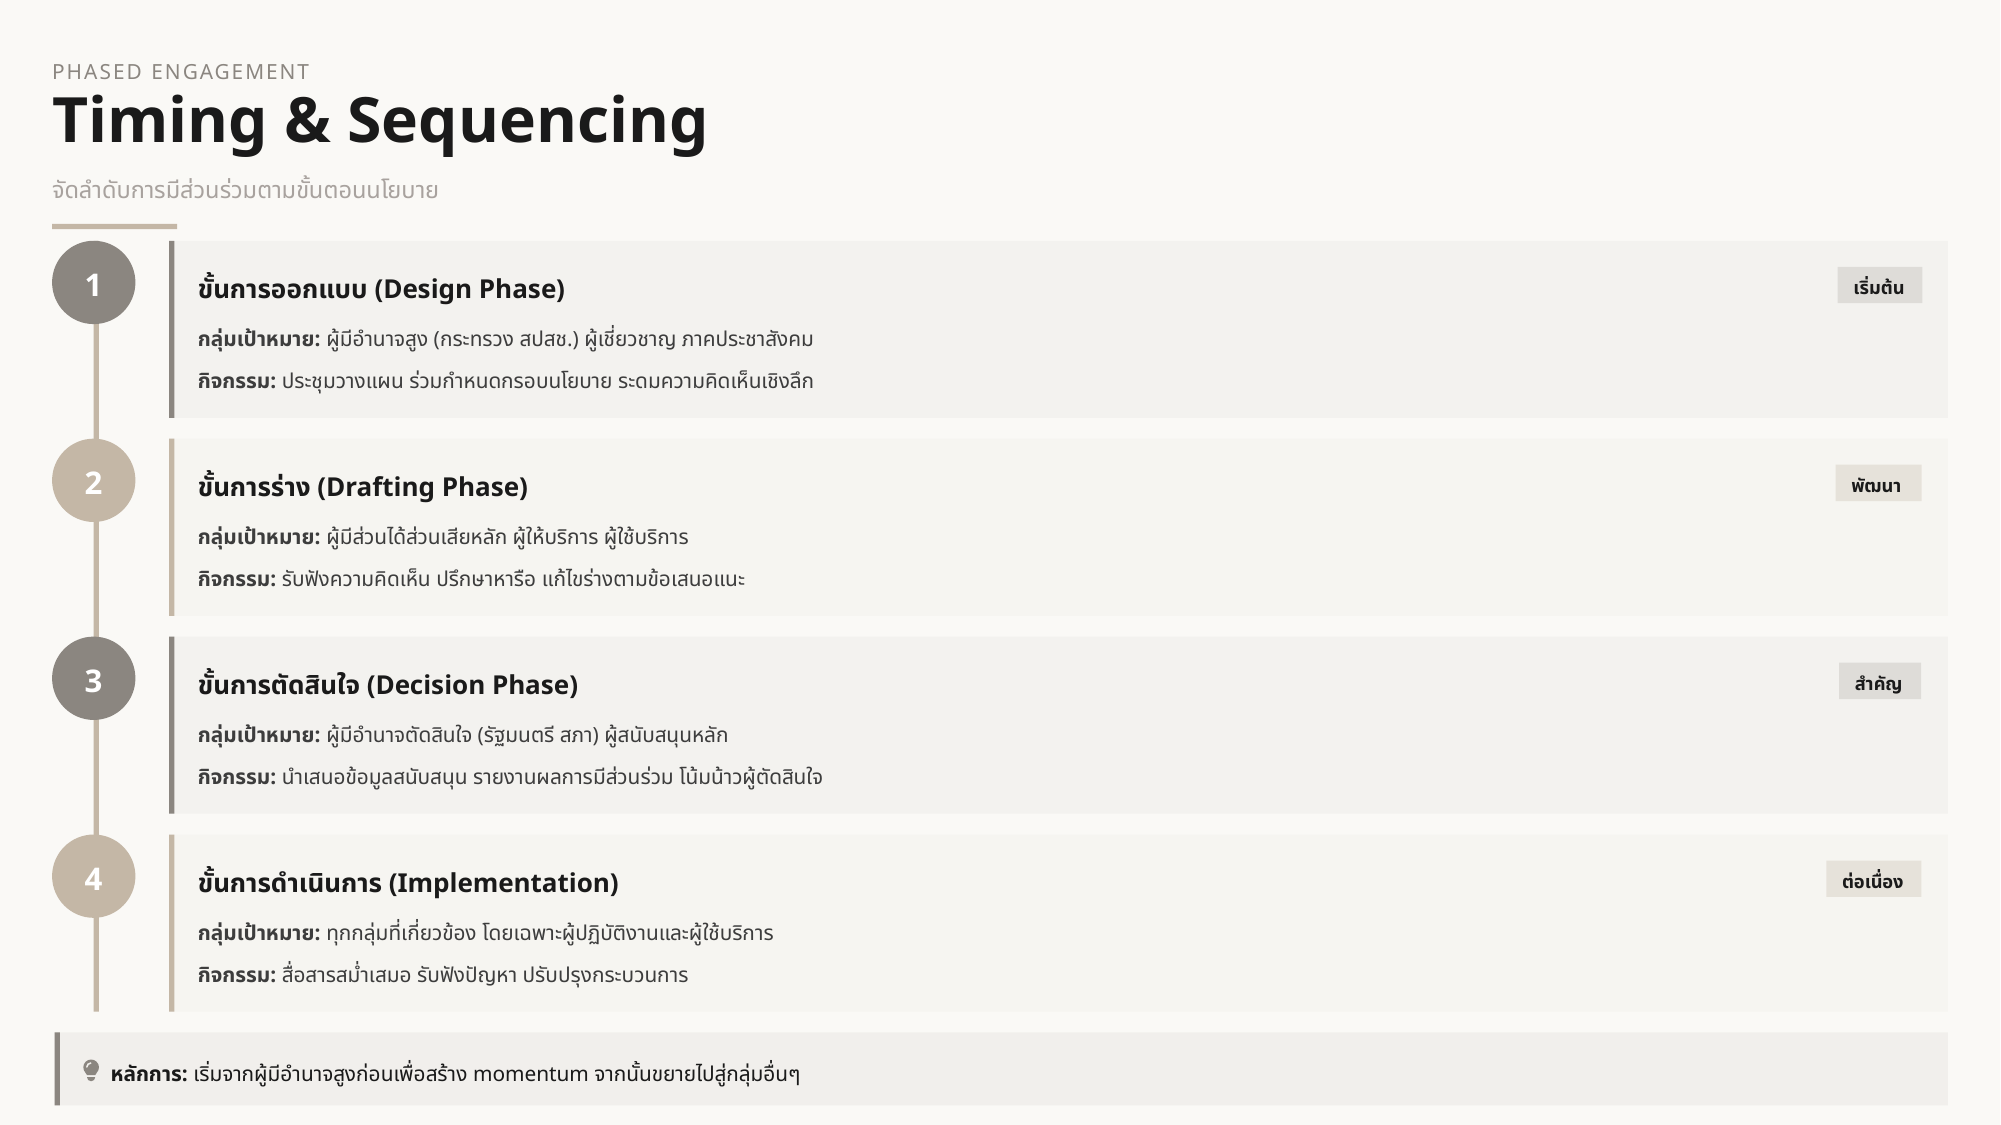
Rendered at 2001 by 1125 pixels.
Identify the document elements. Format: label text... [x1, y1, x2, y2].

text_box ต่อเนื่อง [1826, 860, 1931, 897]
text_box [87, 1077, 96, 1082]
text_box [169, 438, 175, 616]
text_box 2 [84, 459, 119, 502]
text_box [60, 1032, 1948, 1106]
text_box [169, 240, 175, 418]
text_box [52, 240, 136, 325]
text_box พัฒนา [1835, 464, 1931, 502]
text_box [175, 834, 1948, 1012]
text_box [175, 438, 1948, 616]
text_box [93, 720, 99, 834]
text_box [175, 636, 1948, 814]
text_box ขั้นการดำเนินการ (Implementation) [197, 860, 658, 897]
text_box [54, 1032, 60, 1106]
text_box [52, 438, 136, 522]
text_box กลุ่มเป้าหมาย: ทุกกลุ่มที่เกี่ยวข้อง โดยเฉพาะผู้ปฏิบัติงานและผู้ใช้บริการ [197, 912, 1933, 944]
text_box สำคัญ [1839, 662, 1931, 700]
text_box [169, 636, 175, 814]
text_box เริ่มต้น [1837, 266, 1932, 304]
text_box กิจกรรม: รับฟังความคิดเห็น ปรึกษาหารือ แก้ไขร่างตามข้อเสนอแนะ [197, 558, 1933, 590]
text_box [169, 834, 175, 1012]
text_box 1 [84, 261, 119, 304]
text_box กลุ่มเป้าหมาย: ผู้มีส่วนได้ส่วนเสียหลัก ผู้ให้บริการ ผู้ใช้บริการ [197, 516, 1933, 548]
text_box ขั้นการออกแบบ (Design Phase) [197, 266, 598, 304]
text_box [175, 240, 1948, 418]
text_box ขั้นการตัดสินใจ (Decision Phase) [197, 662, 619, 700]
text_box กลุ่มเป้าหมาย: ผู้มีอำนาจตัดสินใจ (รัฐมนตรี สภา) ผู้สนับสนุนหลัก [197, 714, 1933, 746]
text_box กิจกรรม: นำเสนอข้อมูลสนับสนุน รายงานผลการมีส่วนร่วม โน้มน้าวผู้ตัดสินใจ [197, 756, 1933, 788]
text_box [52, 223, 178, 230]
text_box ขั้นการร่าง (Drafting Phase) [197, 464, 559, 502]
text_box [83, 1059, 99, 1076]
text_box 3 [84, 657, 119, 700]
text_box 4 [84, 855, 119, 897]
text_box [93, 324, 99, 438]
text_box หลักการ: เริ่มจากผู้มีอำนาจสูงก่อนเพื่อสร้าง momentum จากนั้นขยายไปสู่กลุ่มอื่นๆ [110, 1053, 1938, 1085]
text_box PHASED ENGAGEMENT [52, 52, 1959, 84]
text_box กิจกรรม: ประชุมวางแผน ร่วมกำหนดกรอบนโยบาย ระดมความคิดเห็นเชิงลึก [197, 360, 1933, 392]
text_box จัดลำดับการมีส่วนร่วมตามขั้นตอนนโยบาย [52, 166, 1960, 204]
text_box Timing & Sequencing [52, 93, 1980, 157]
text_box [93, 918, 99, 1012]
text_box [93, 522, 99, 636]
text_box [52, 834, 136, 918]
text_box [52, 636, 136, 720]
text_box กลุ่มเป้าหมาย: ผู้มีอำนาจสูง (กระทรวง สปสช.) ผู้เชี่ยวชาญ ภาคประชาสังคม [197, 318, 1933, 351]
text_box กิจกรรม: สื่อสารสม่ำเสมอ รับฟังปัญหา ปรับปรุงกระบวนการ [197, 954, 1933, 986]
